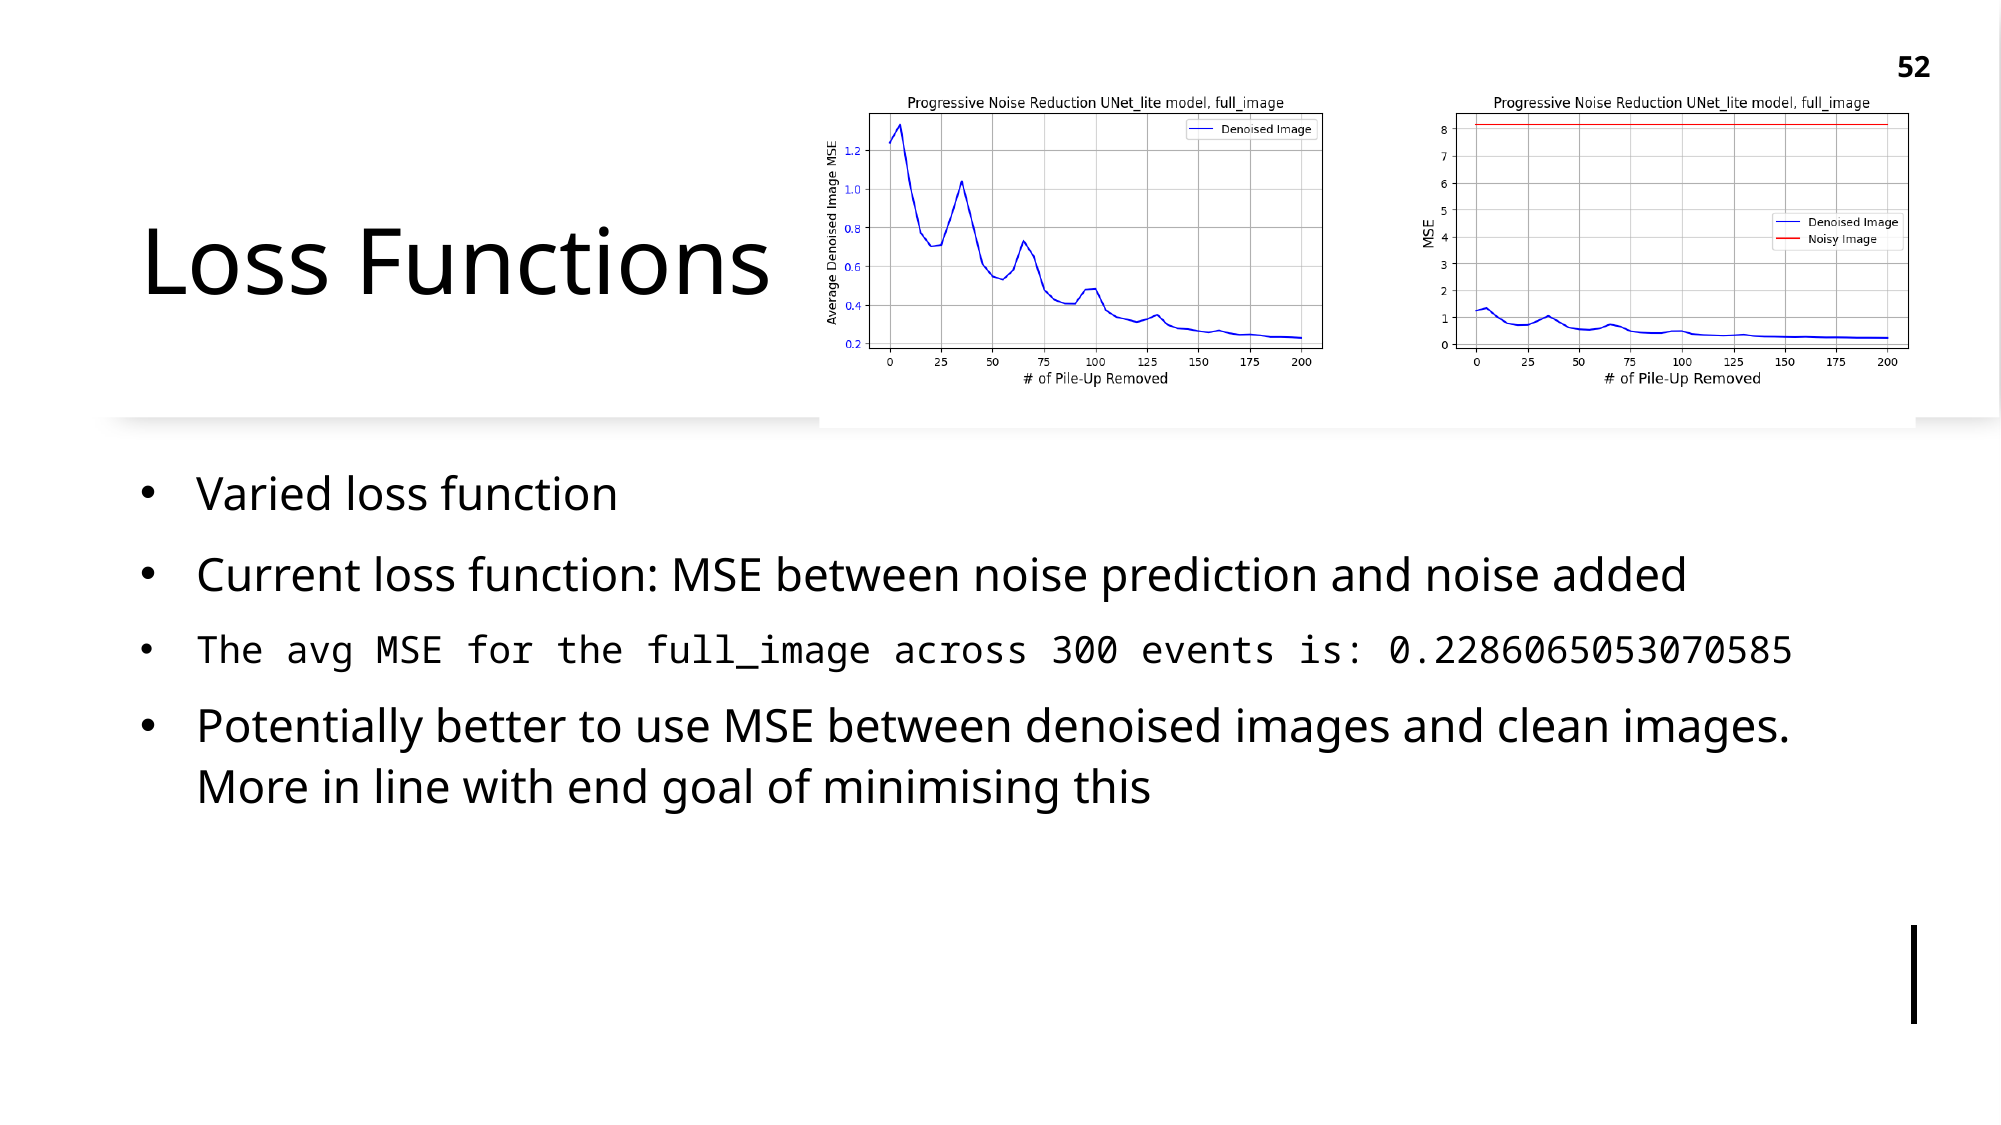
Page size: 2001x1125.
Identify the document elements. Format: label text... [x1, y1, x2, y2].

picture [819, 89, 1916, 428]
title Loss Functions [124, 140, 819, 376]
slide_number 52 [1852, 38, 1977, 99]
list Varied loss function Current loss function: MSE between noise prediction and noise added The avg MSE for the full_image across 300 events is: 0.2286065053070585 Potentially better to use MSE between denoised images and clean images. More in line with end goal of minimising this [124, 451, 1828, 987]
